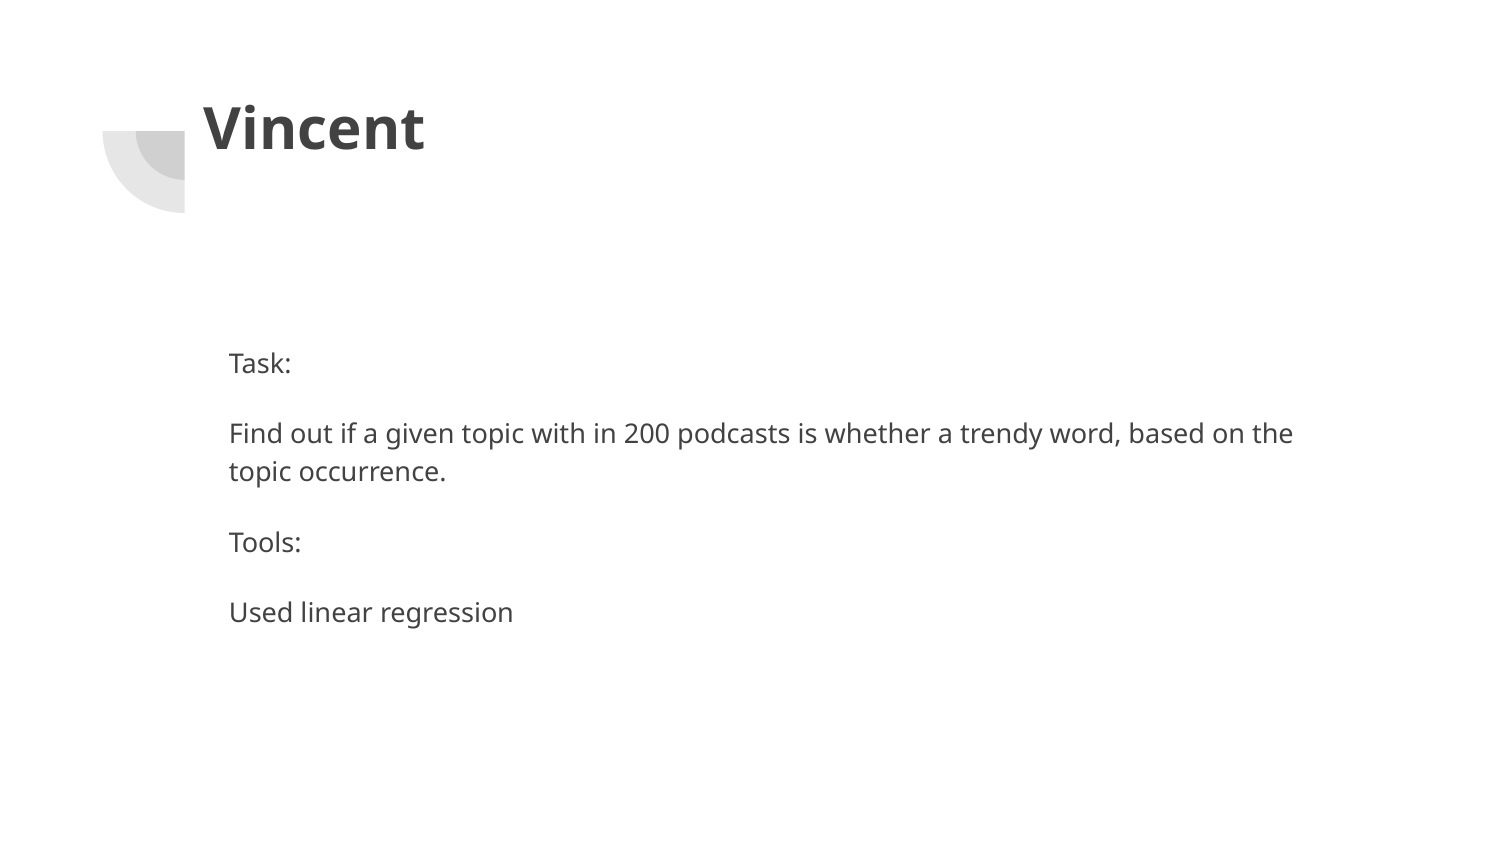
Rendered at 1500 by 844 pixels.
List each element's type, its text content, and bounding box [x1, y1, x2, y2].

title Vincent [188, 75, 1343, 240]
list Task: Find out if a given topic with in 200 podcasts is whether a trendy word, based on the topic occurrence. Tools: Used linear regression [213, 326, 1368, 744]
